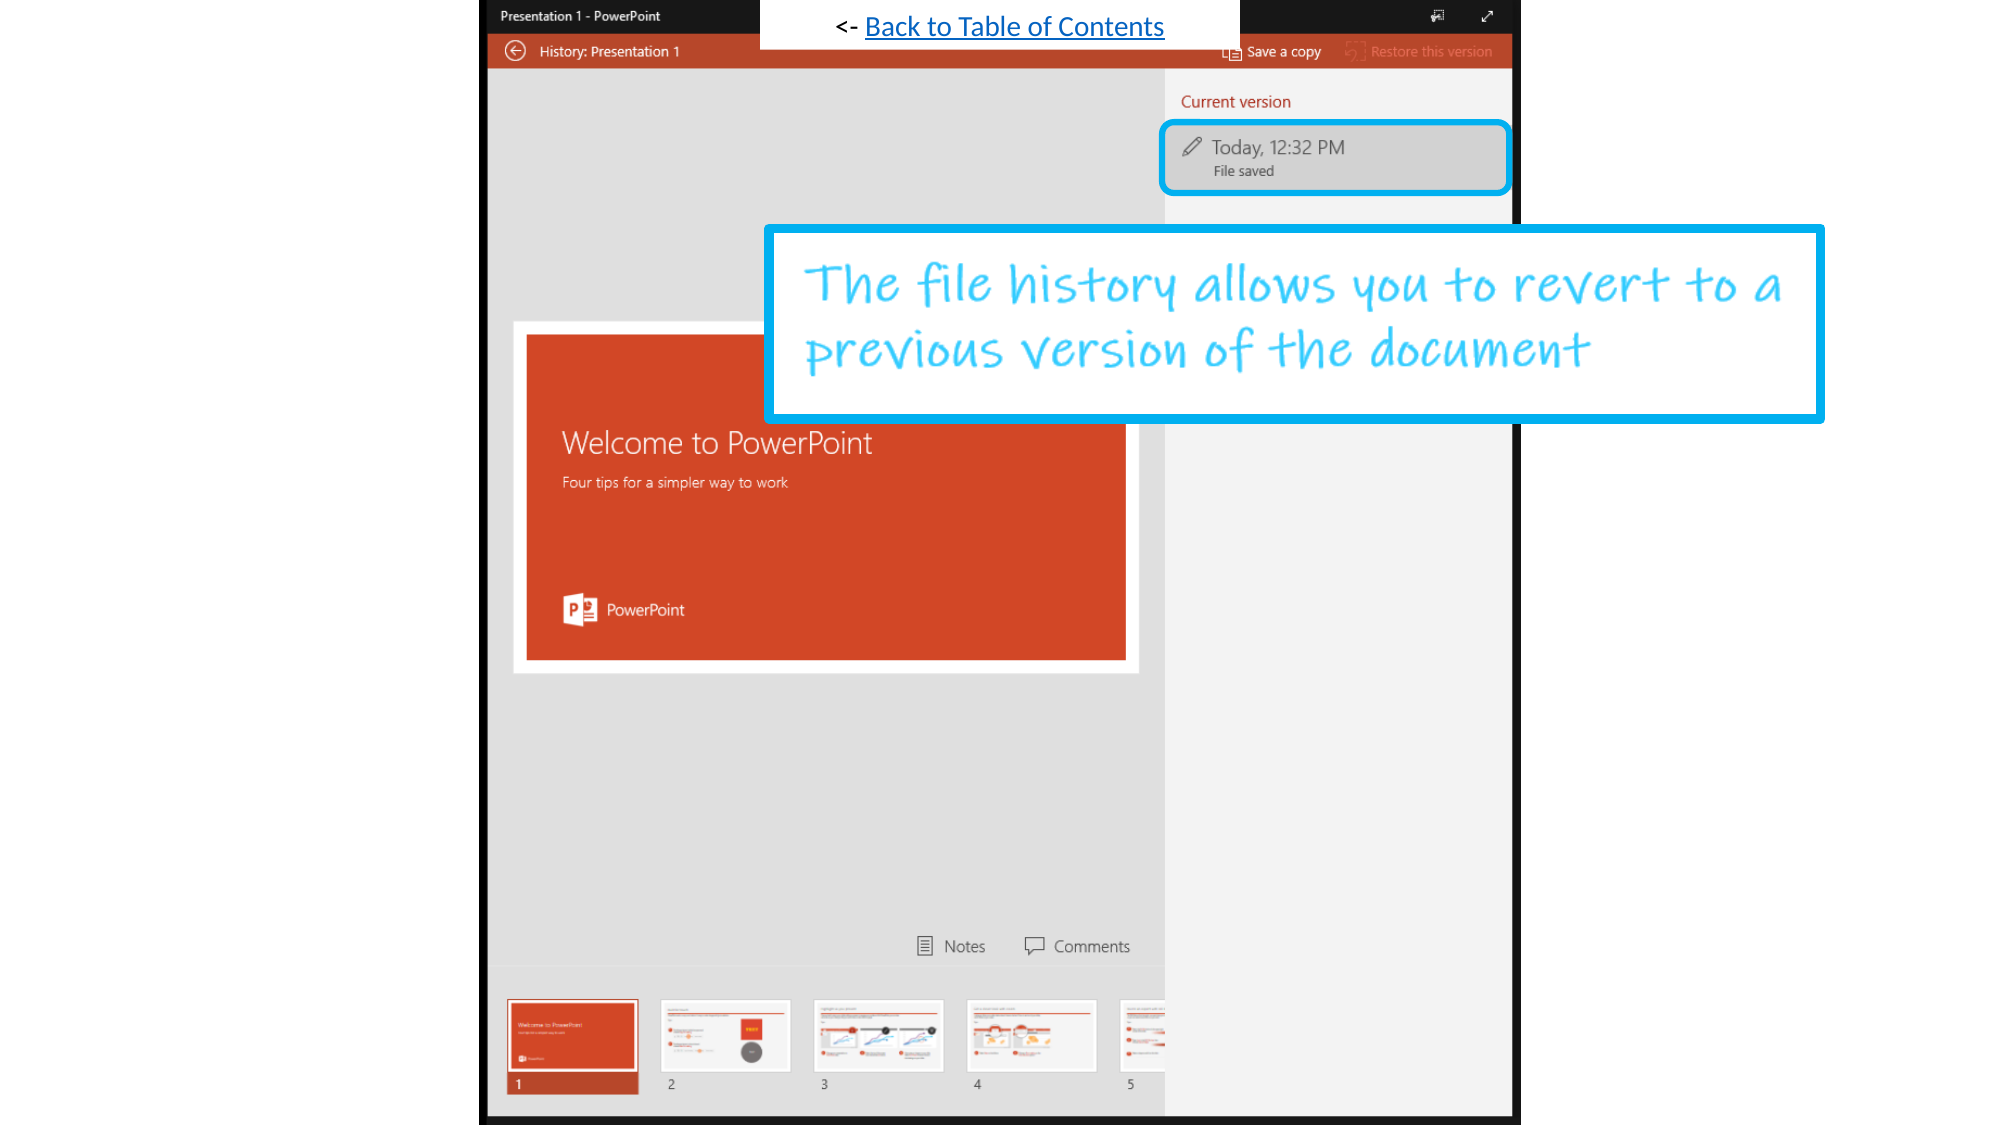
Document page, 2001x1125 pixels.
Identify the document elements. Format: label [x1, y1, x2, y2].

picture [775, 234, 1815, 413]
picture [479, 0, 1521, 1125]
